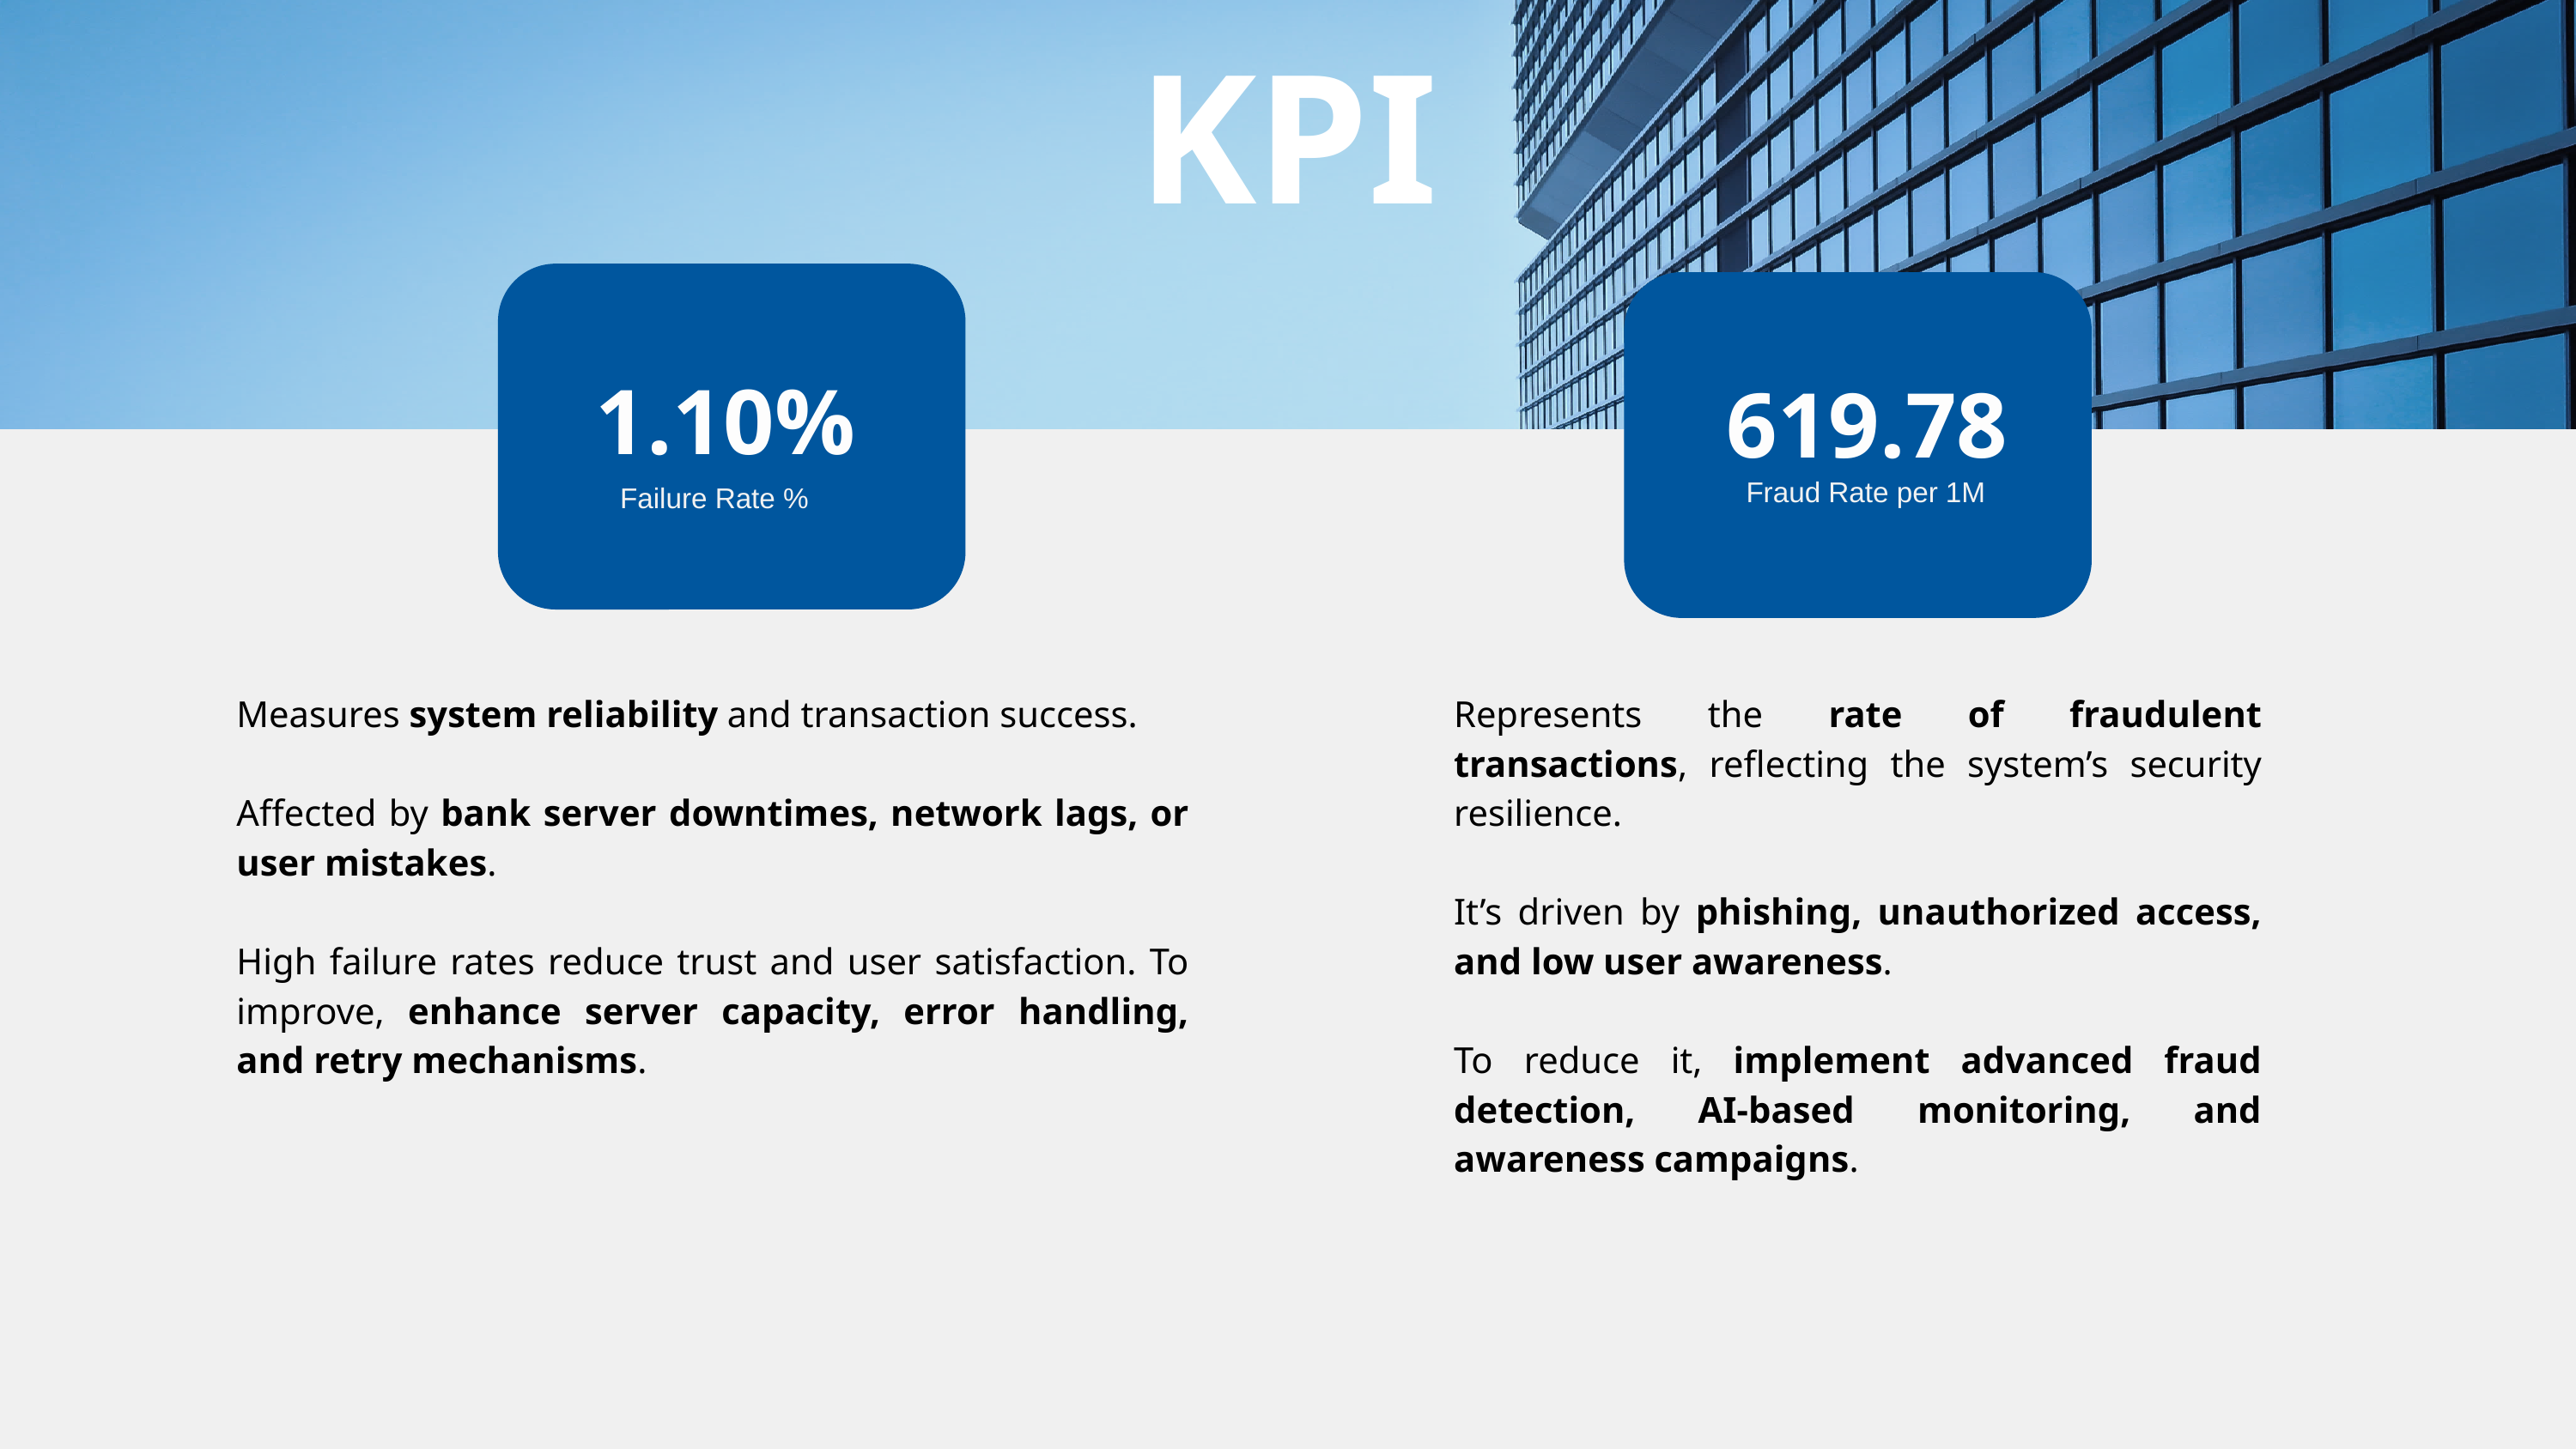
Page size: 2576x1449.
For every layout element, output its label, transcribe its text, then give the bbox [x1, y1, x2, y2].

text_box Represents the rate of fraudulent transactions, reflecting the system’s security resilience. It’s driven by phishing, unauthorized access, and low user awareness. To reduce it, implement advanced fraud detection, AI-based monitoring, and awareness campaigns. [1454, 685, 2263, 1179]
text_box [1624, 271, 2093, 619]
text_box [497, 263, 966, 610]
text_box Measures system reliability and transaction success. Affected by bank server downtimes, network lags, or user mistakes. High failure rates reduce trust and user satisfaction. To improve, enhance server capacity, error handling, and retry mechanisms. [236, 685, 1189, 1131]
picture [0, 0, 2576, 429]
